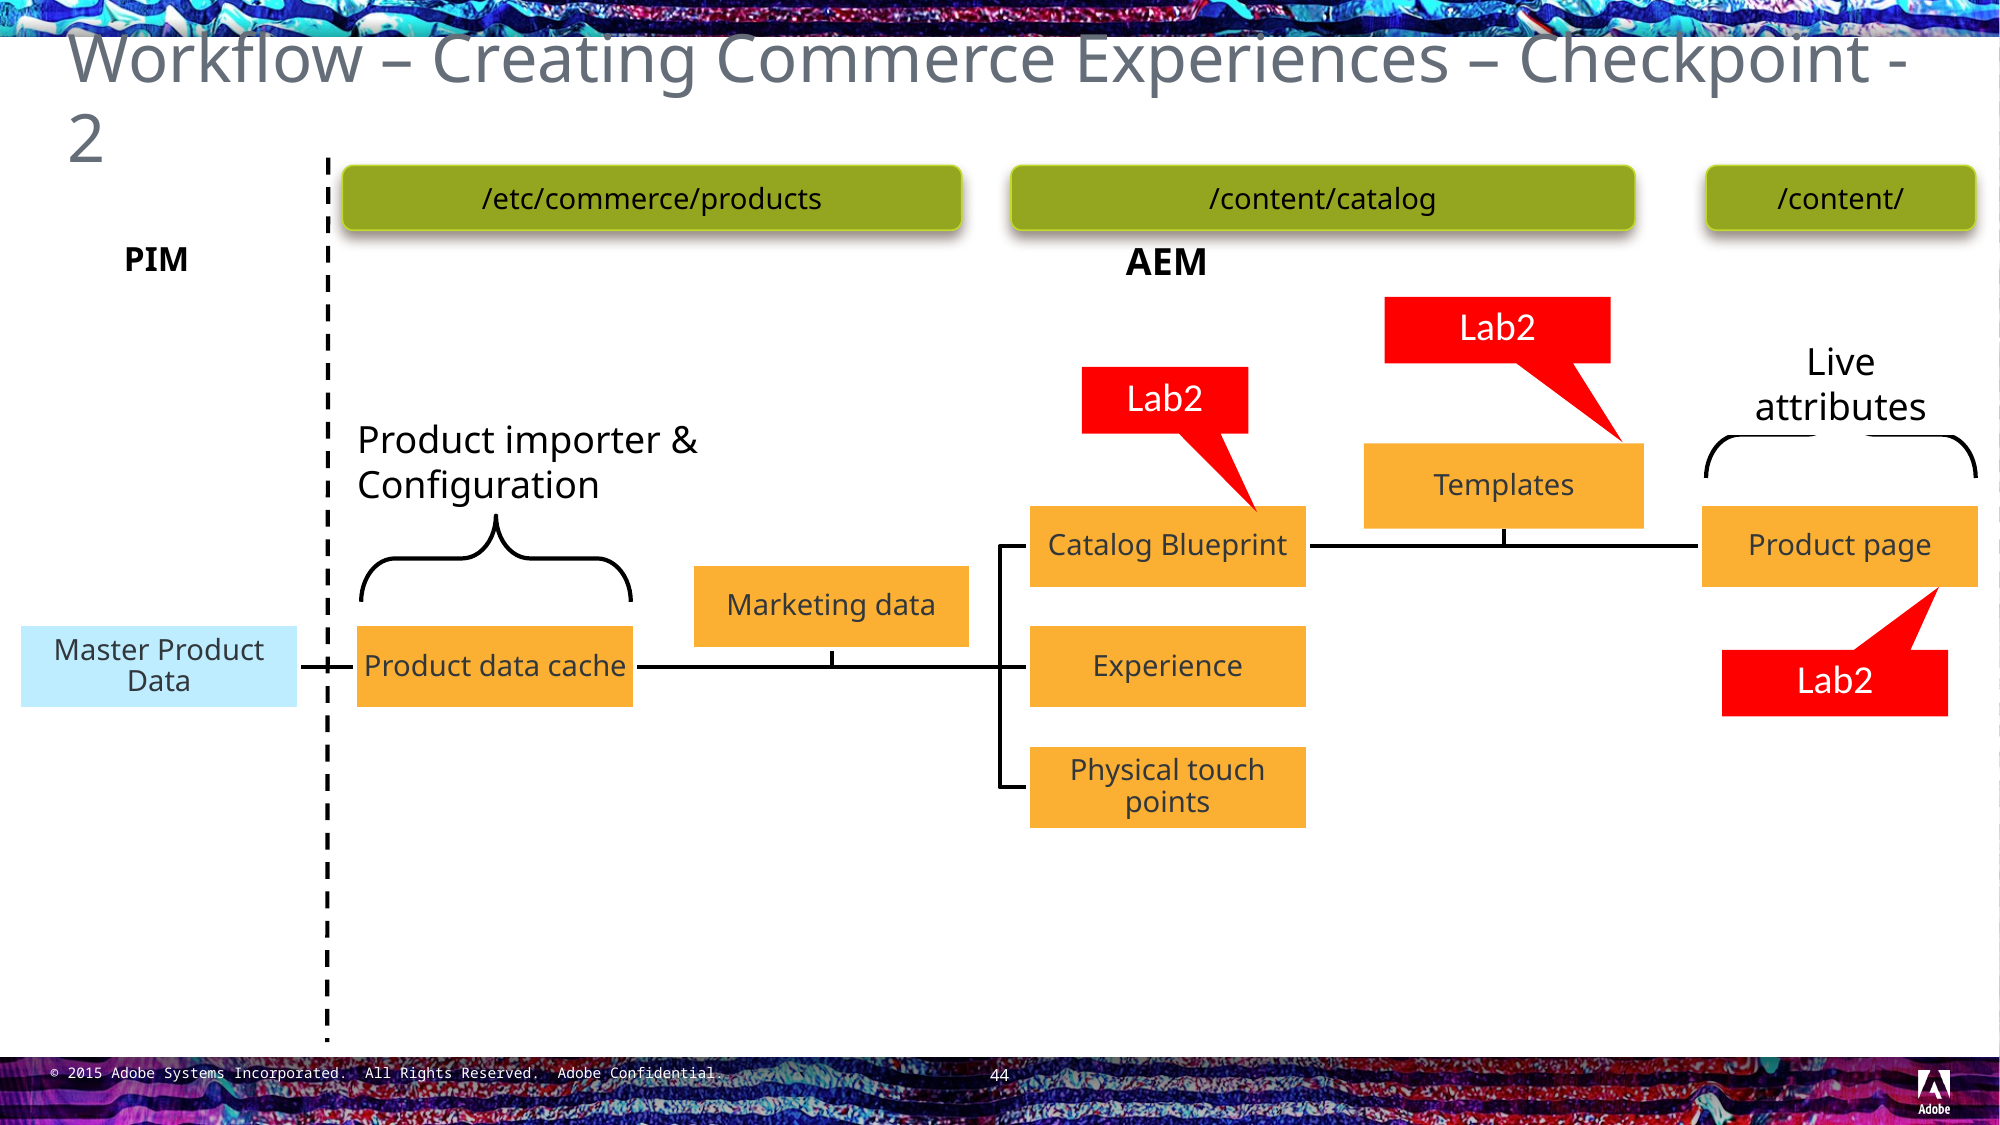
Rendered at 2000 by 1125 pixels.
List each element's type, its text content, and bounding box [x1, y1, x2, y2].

text_box /etc/commerce/products [344, 164, 960, 168]
title Workflow – Creating Commerce Experiences – Checkpoint - 2 [49, 47, 1950, 145]
picture [0, 0, 2000, 37]
picture [0, 1057, 2000, 1125]
text_box /content/catalog [1013, 164, 1633, 168]
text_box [18, 170, 1981, 1103]
text_box /content/ [1708, 164, 1972, 168]
